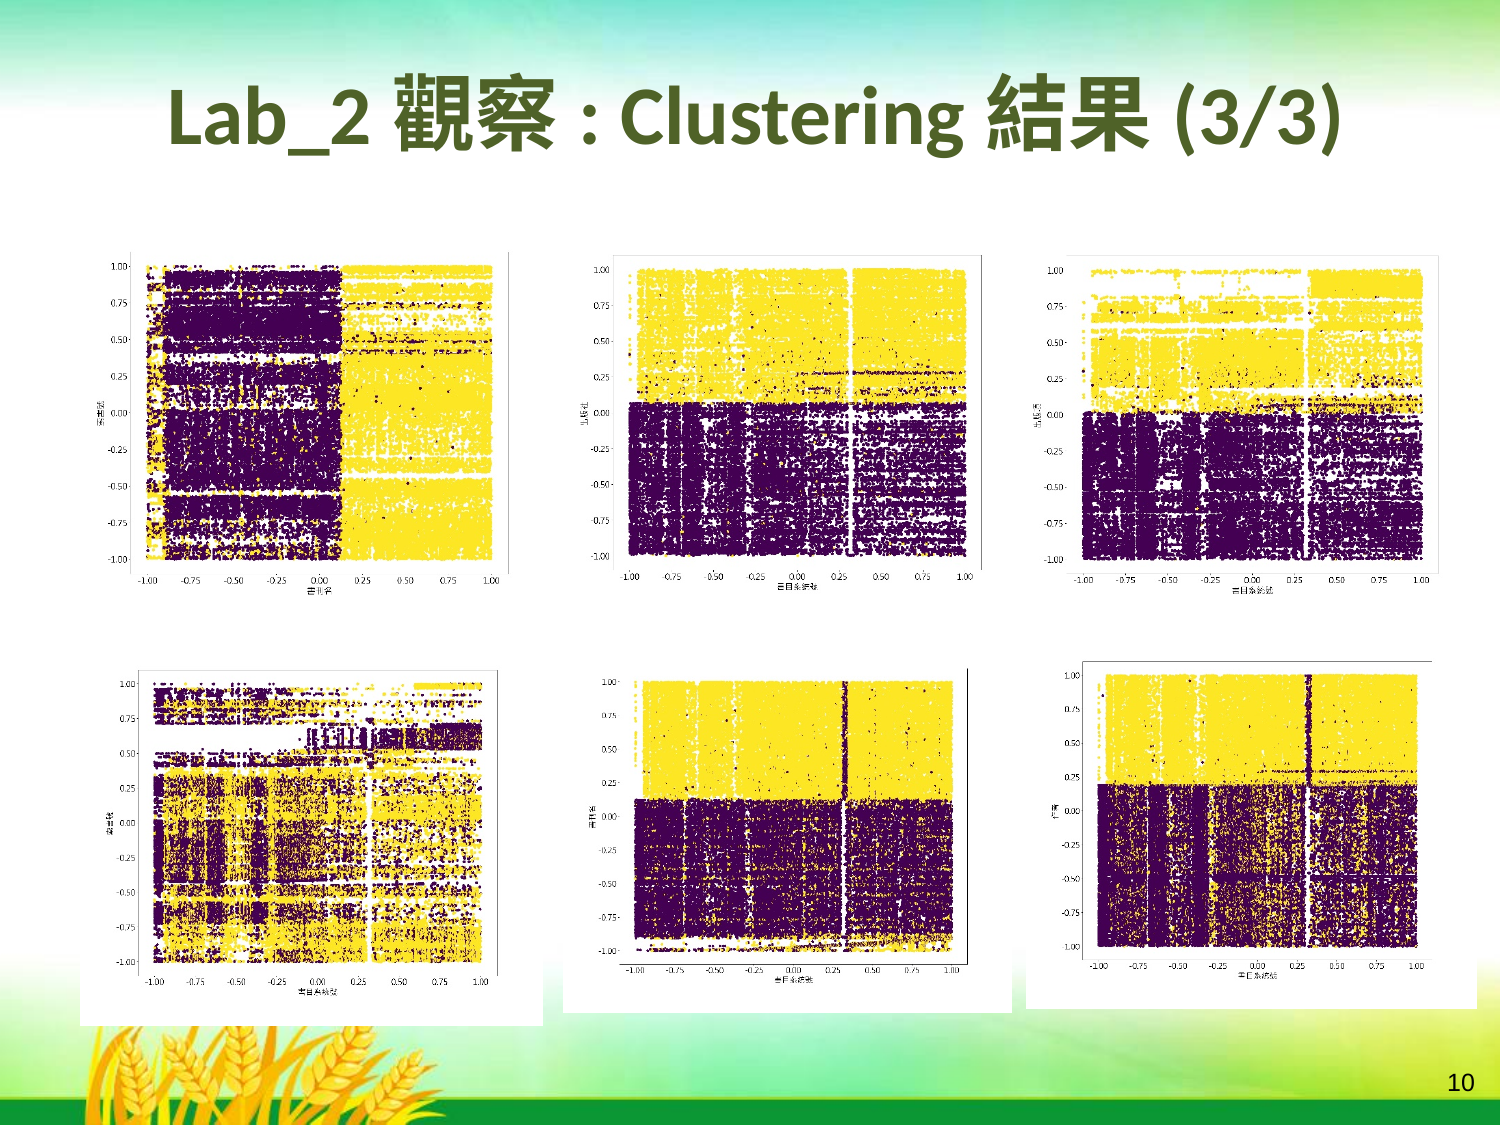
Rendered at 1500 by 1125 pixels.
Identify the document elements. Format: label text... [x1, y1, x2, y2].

slide_number 10 [1139, 1058, 1490, 1119]
title Lab_2觀察: Clustering結果(3/3) [100, 42, 1412, 182]
picture [0, 0, 1500, 1125]
